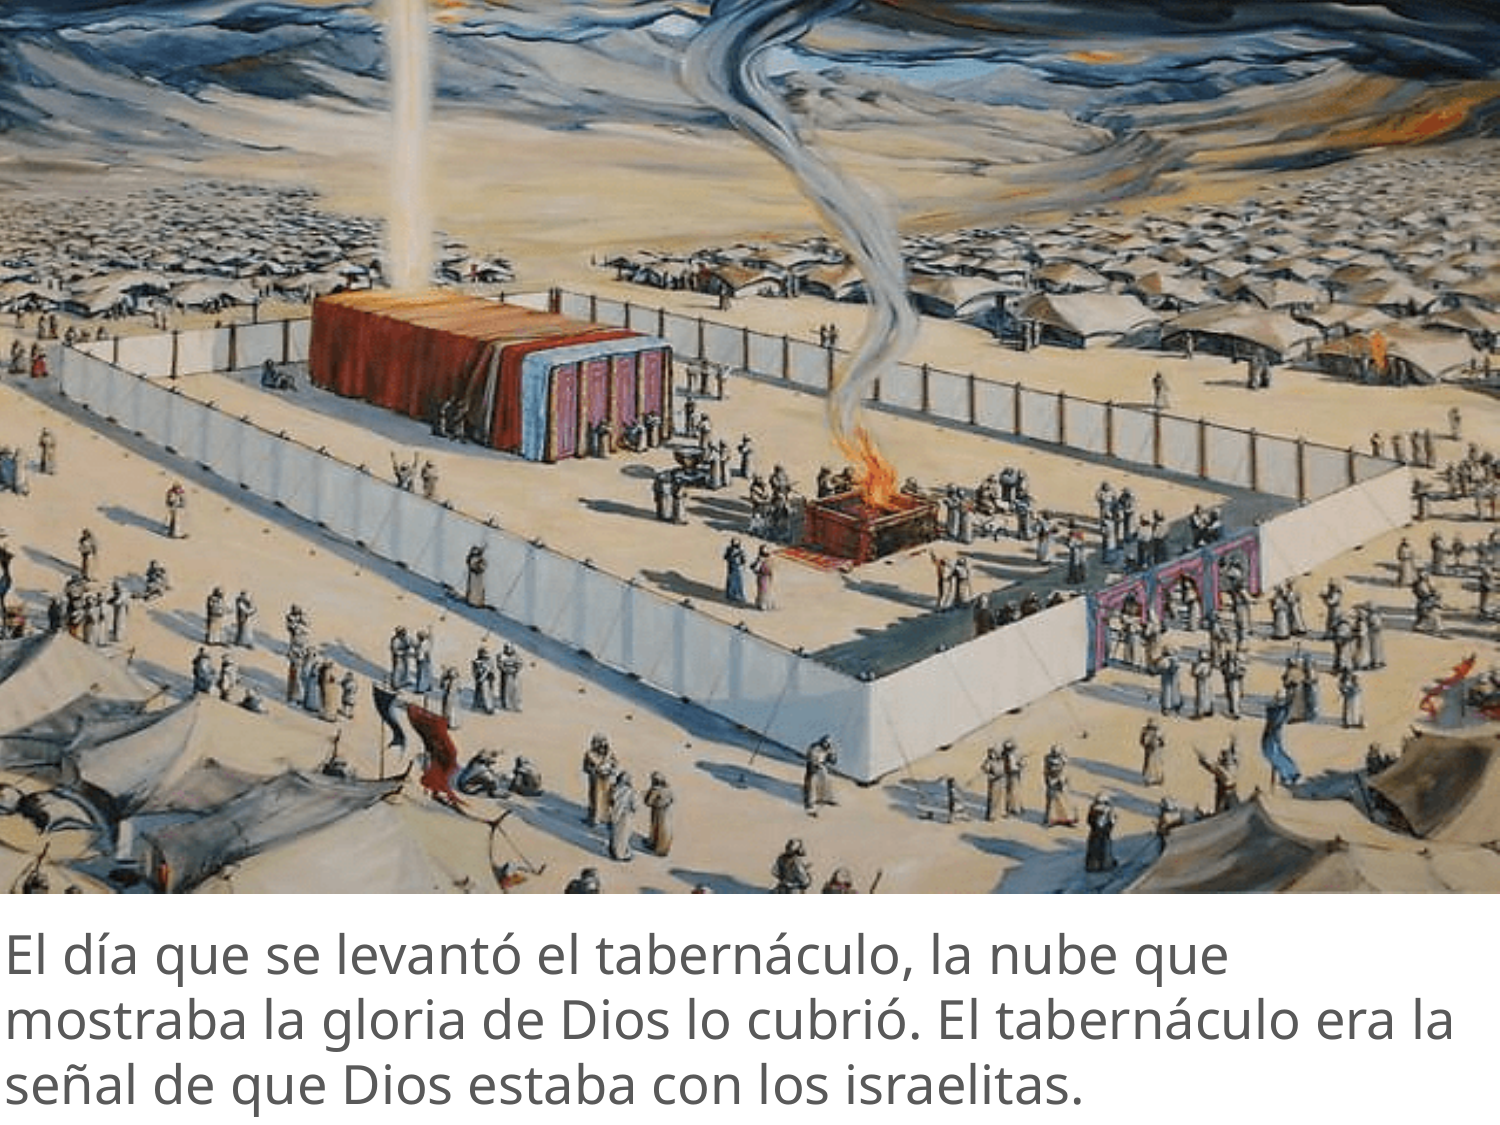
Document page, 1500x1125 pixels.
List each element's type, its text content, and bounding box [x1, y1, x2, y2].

text_box El día que se levantó el tabernáculo, la nube que mostraba la gloria de Dios lo cubrió. El tabernáculo era la señal de que Dios estaba con los israelitas. [0, 912, 1500, 1123]
picture [0, 0, 1500, 894]
